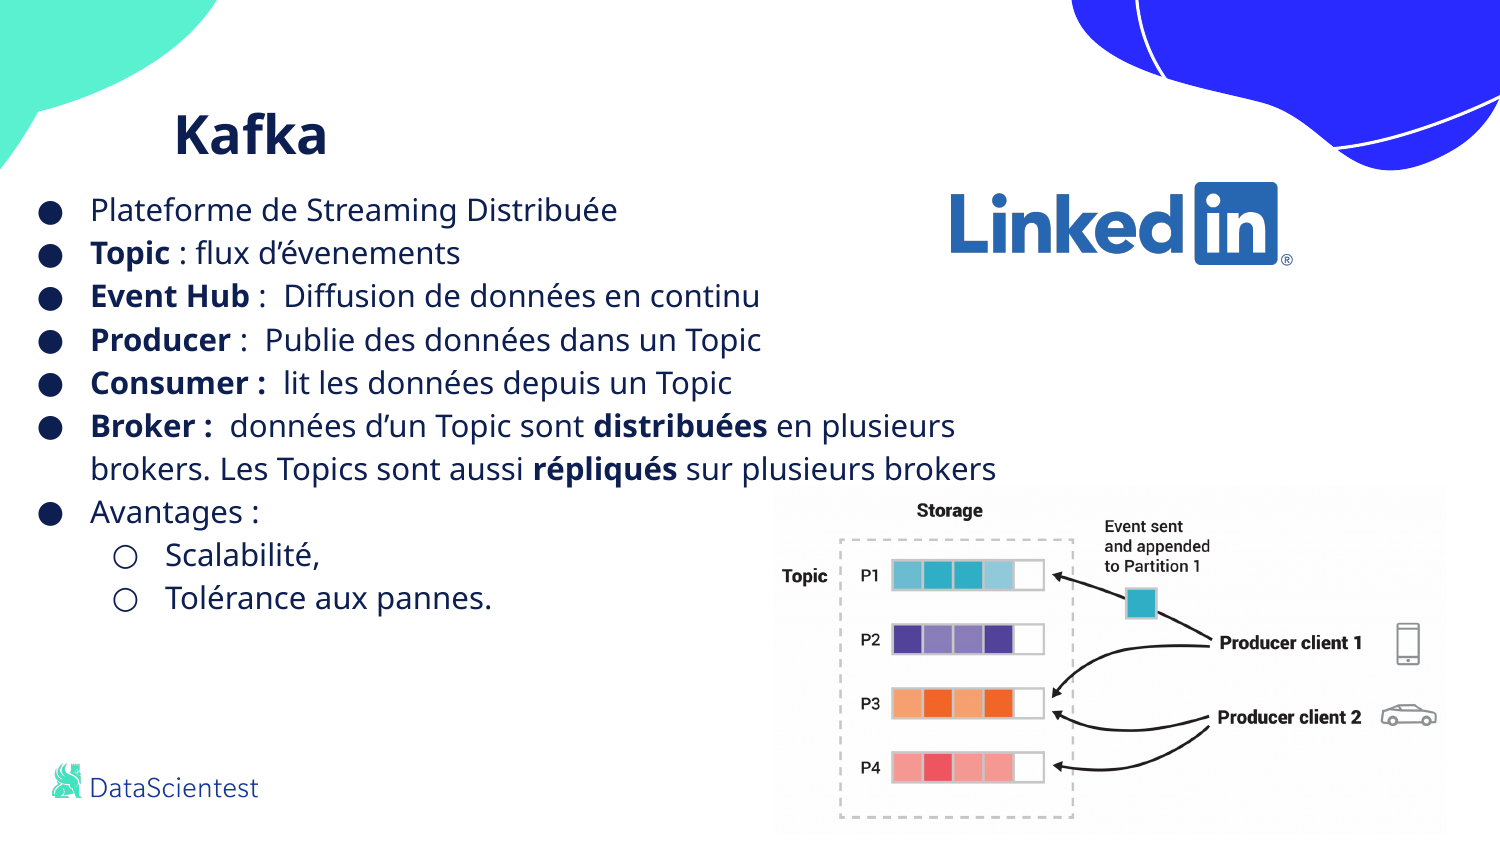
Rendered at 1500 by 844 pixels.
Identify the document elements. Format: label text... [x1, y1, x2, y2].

picture [52, 763, 258, 798]
picture [950, 116, 1293, 330]
title Kafka [158, 85, 1004, 170]
picture [774, 485, 1447, 835]
text_box Plateforme de Streaming Distribuée Topic : flux d’évenements Event Hub : Diffusion de données en continu Producer : Publie des données dans un Topic Consumer : lit les données depuis un Topic Broker : données d’un Topic sont distribuées en plusieurs brokers. Les Topics sont aussi répliqués sur plusieurs brokers Avantages : Scalabilité, Tolérance aux pannes. [0, 170, 1078, 674]
